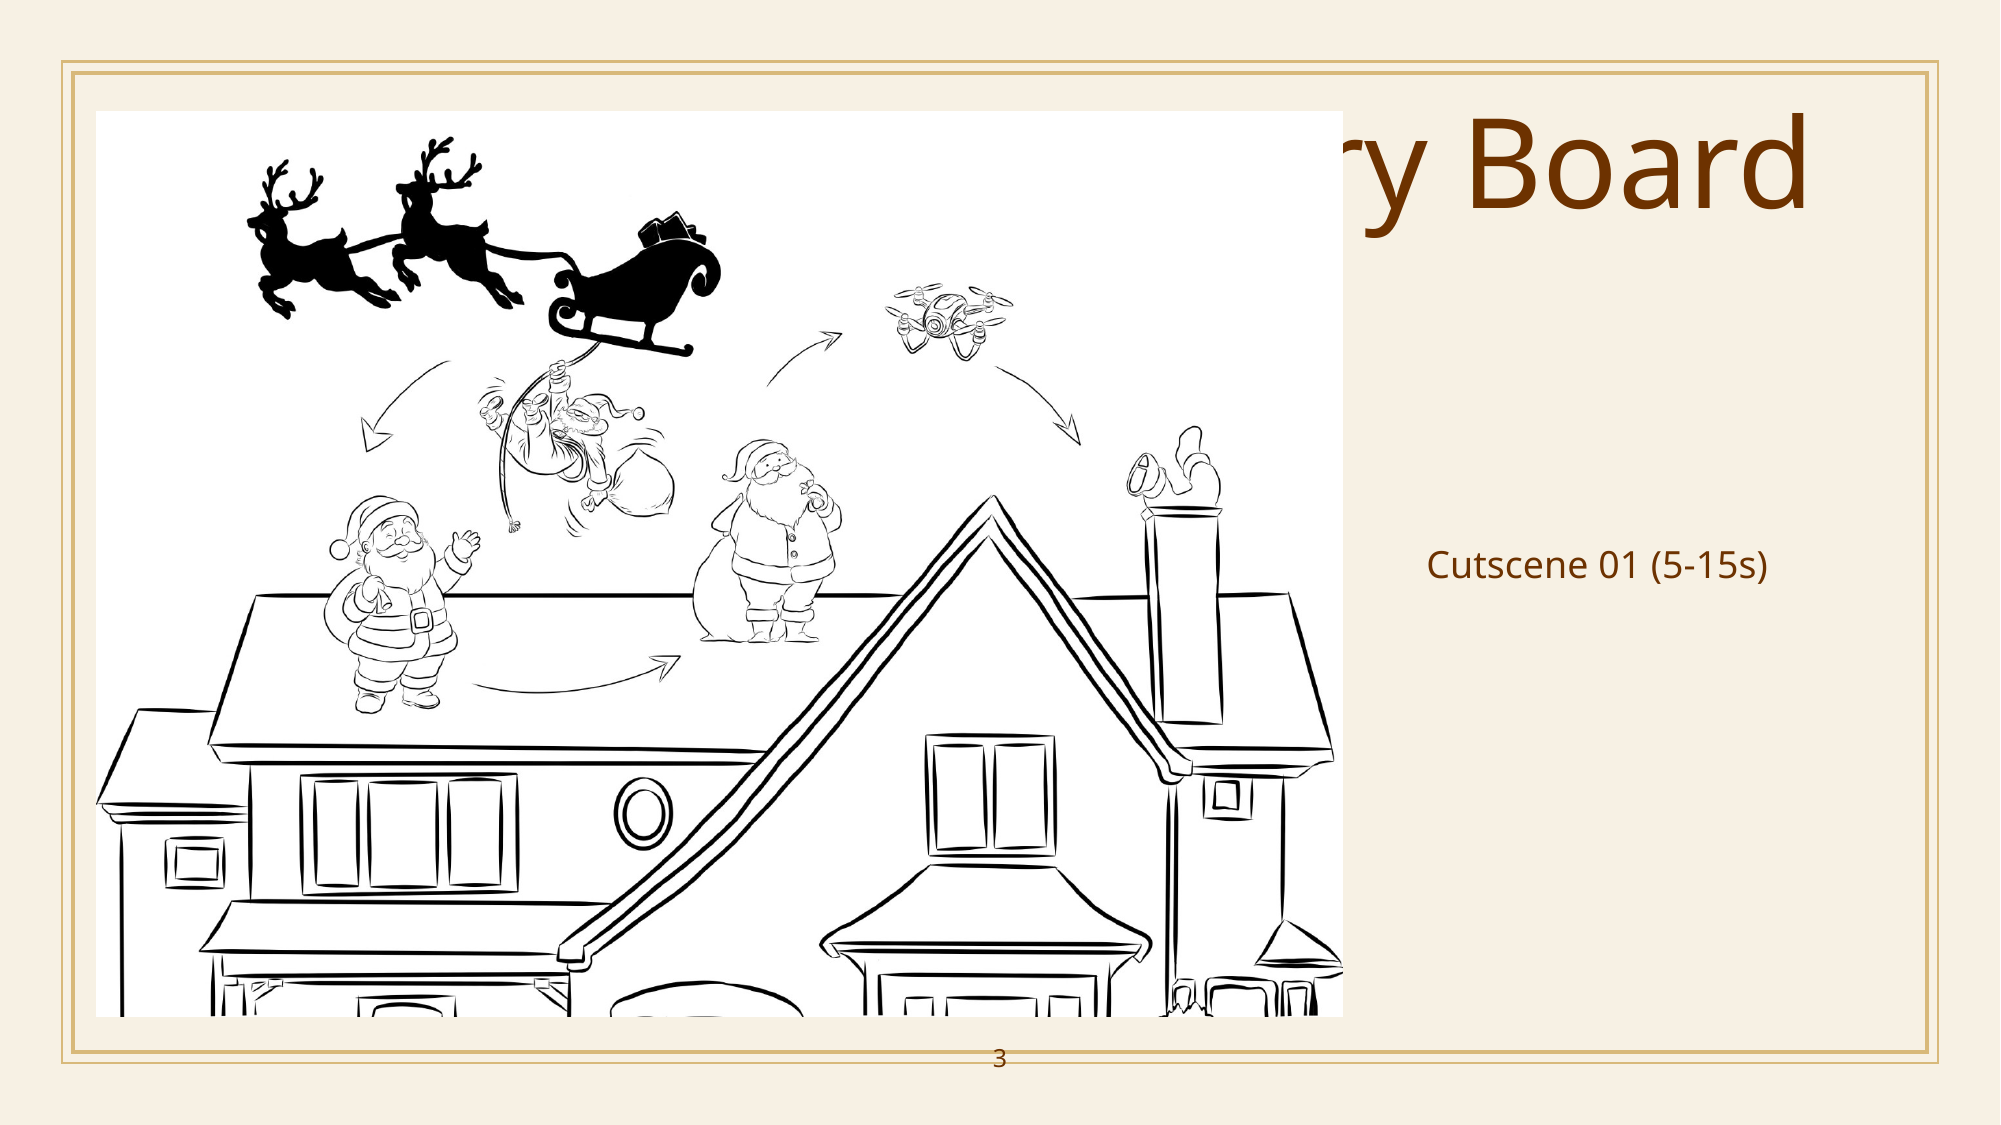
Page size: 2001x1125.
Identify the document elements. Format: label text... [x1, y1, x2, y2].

slide_number 3 [954, 1029, 1045, 1089]
title Story Board [137, 59, 1863, 278]
text_box Cutscene 01 (5-15s) [1396, 533, 1808, 594]
picture [96, 111, 1343, 1017]
